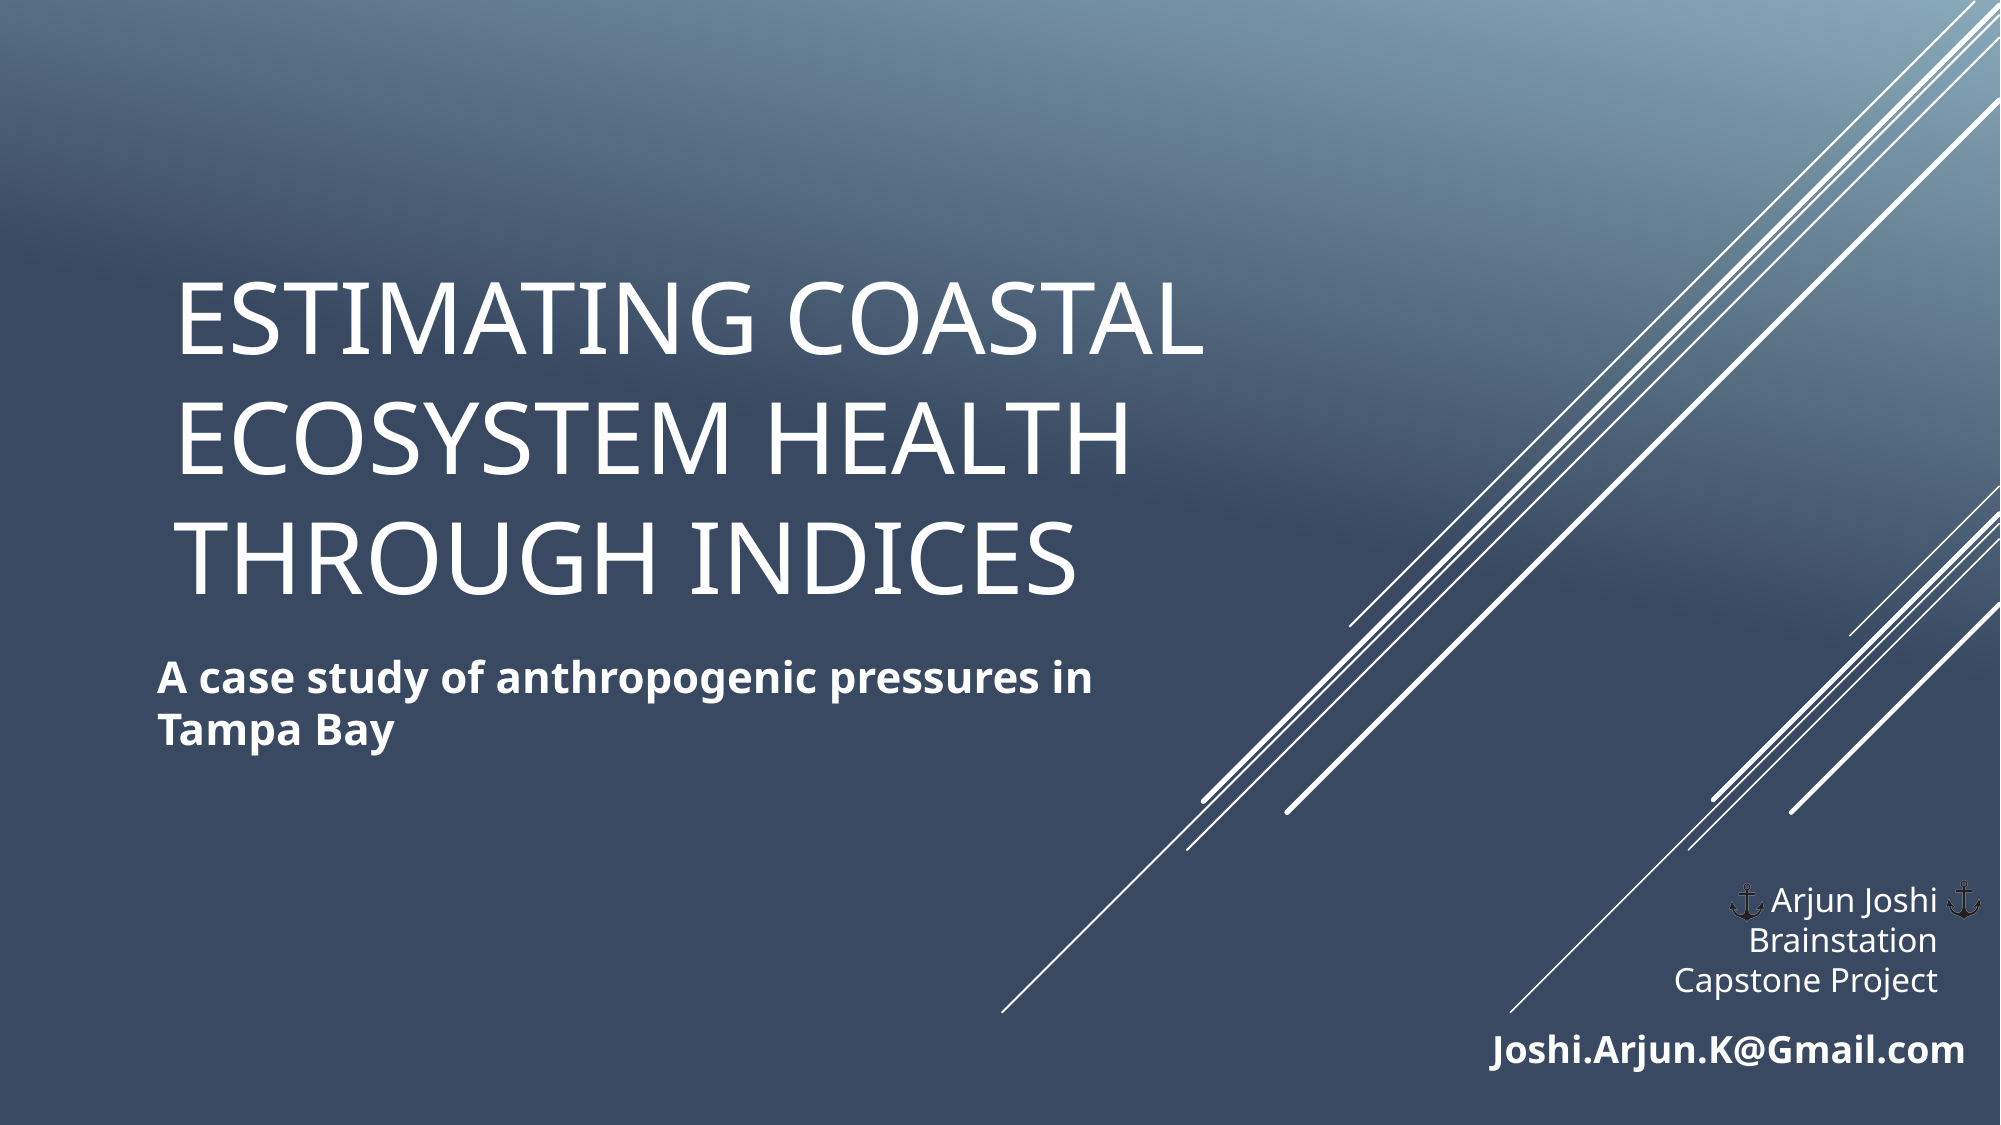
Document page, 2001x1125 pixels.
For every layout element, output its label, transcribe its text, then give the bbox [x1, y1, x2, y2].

title Estimating coastal ecosystem health through indices [158, 134, 1472, 623]
picture [1945, 880, 1981, 920]
subtitle A case study of anthropogenic pressures in Tampa Bay [142, 641, 1167, 962]
text_box Joshi.Arjun.K@Gmail.com [1477, 1018, 1982, 1124]
text_box Arjun Joshi Brainstation Capstone Project [1162, 872, 1954, 1007]
picture [1729, 883, 1764, 922]
